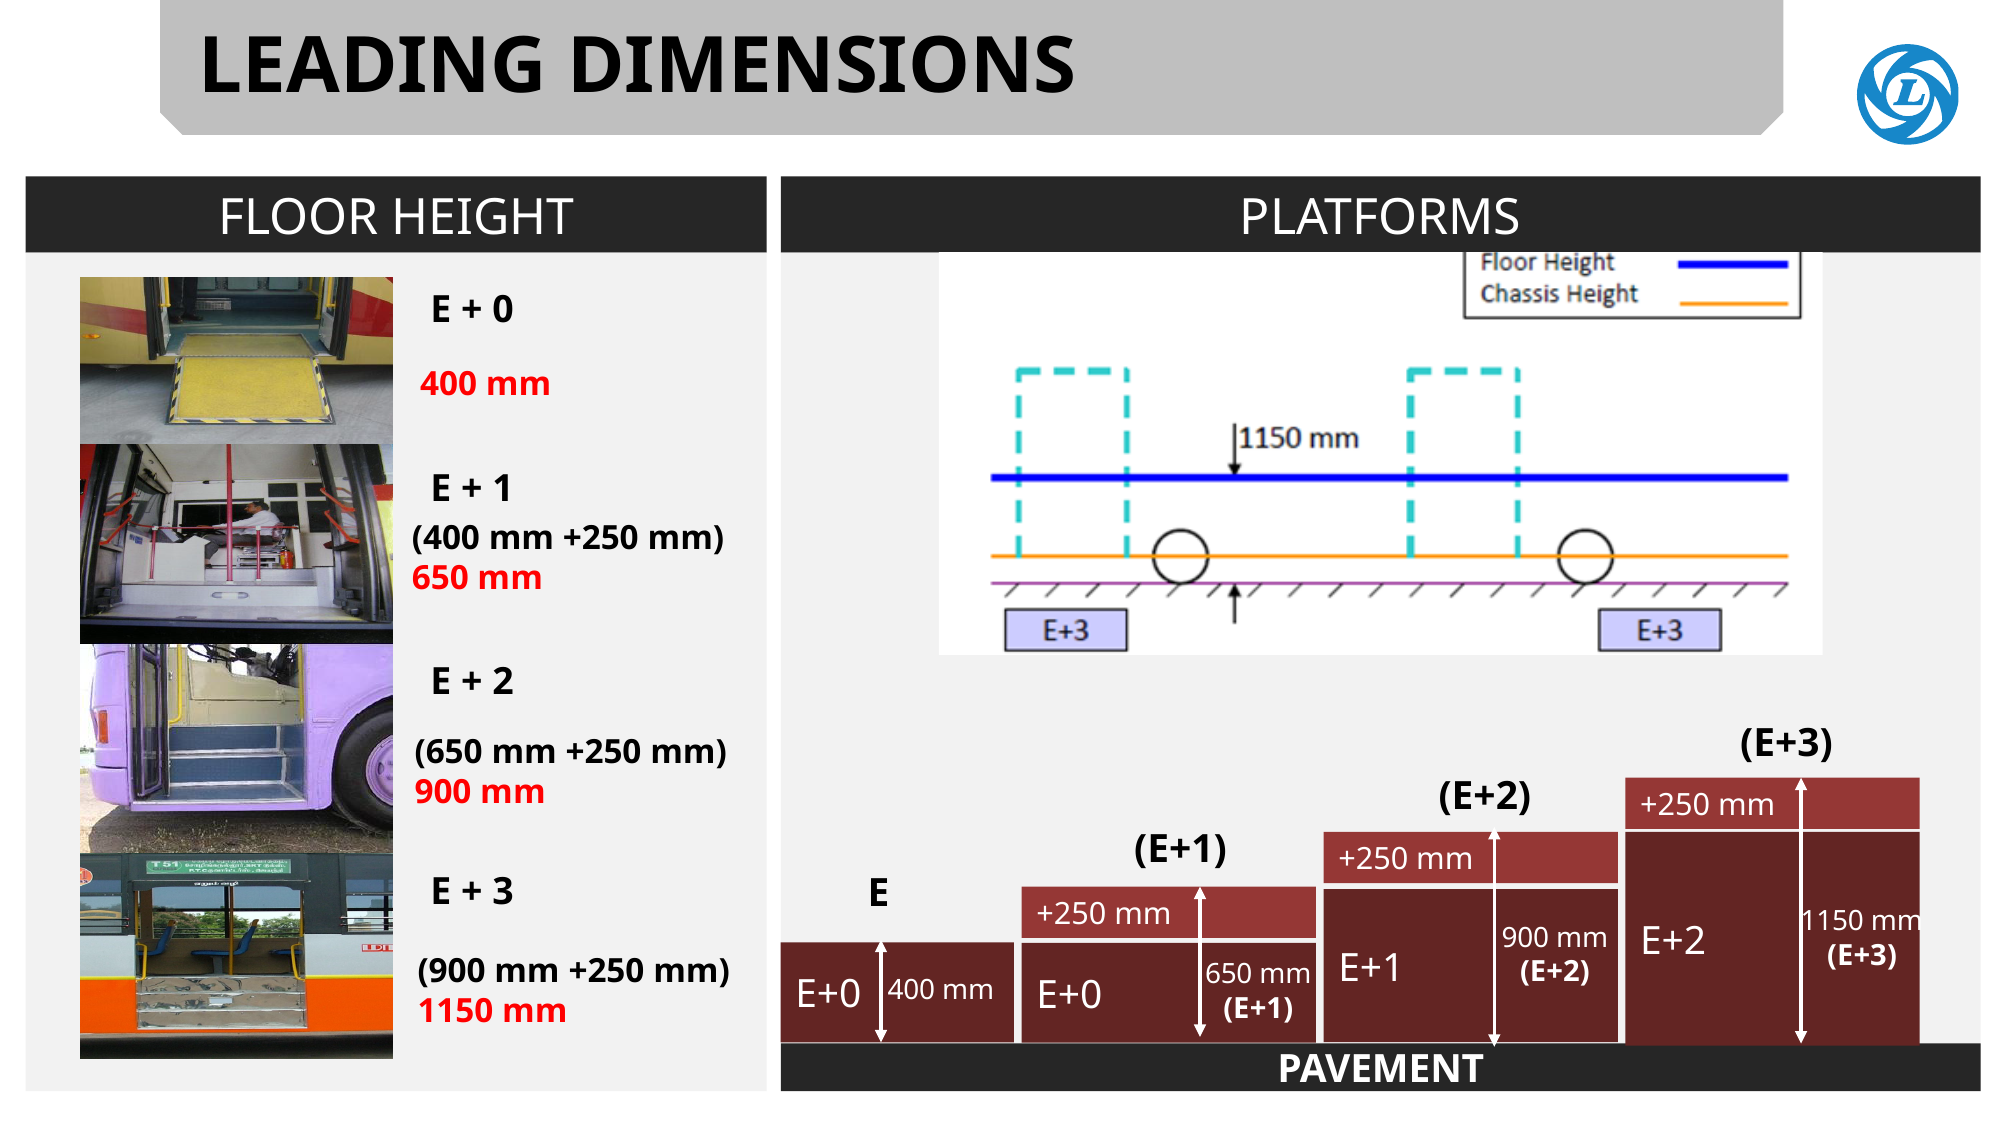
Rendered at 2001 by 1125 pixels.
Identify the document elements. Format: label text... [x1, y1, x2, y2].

text_box E [852, 860, 905, 922]
text_box FLOOR HEIGHT [24, 174, 769, 251]
text_box [157, 0, 1786, 137]
text_box [779, 251, 1983, 1041]
text_box (E+1) [1119, 816, 1242, 878]
text_box PAVEMENT [779, 1041, 1983, 1093]
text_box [1186, 886, 1331, 1037]
text_box +250 mm [1321, 830, 1478, 885]
text_box E + 0 [415, 277, 566, 338]
text_box (400 mm +250 mm) 650 mm [399, 509, 740, 604]
text_box E + 1 [415, 456, 566, 509]
text_box (650 mm +250 mm) 900 mm [399, 723, 743, 818]
text_box +250 mm [1020, 885, 1187, 940]
picture [79, 277, 394, 1060]
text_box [1483, 826, 1627, 1047]
text_box (900 mm +250 mm) 1150 mm [402, 942, 746, 1037]
text_box E+0 [1020, 941, 1318, 1045]
text_box E + 3 [415, 859, 566, 920]
text_box [24, 251, 769, 1093]
text_box E+1 [1329, 887, 1477, 1044]
picture [938, 252, 1824, 655]
text_box E+0 [778, 940, 870, 1044]
text_box (E+2) [1423, 763, 1547, 825]
text_box (E+3) [1725, 709, 1848, 772]
text_box PLATFORMS [779, 174, 1983, 251]
text_box 400 mm [405, 354, 567, 409]
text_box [872, 939, 1010, 1043]
text_box E+2 [1632, 831, 1781, 1048]
text_box LEADING DIMENSIONS [183, 7, 1901, 116]
text_box E + 2 [415, 649, 566, 710]
text_box E+0 [1011, 940, 1016, 1044]
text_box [1784, 777, 1940, 1044]
text_box +250 mm [1623, 775, 1922, 831]
